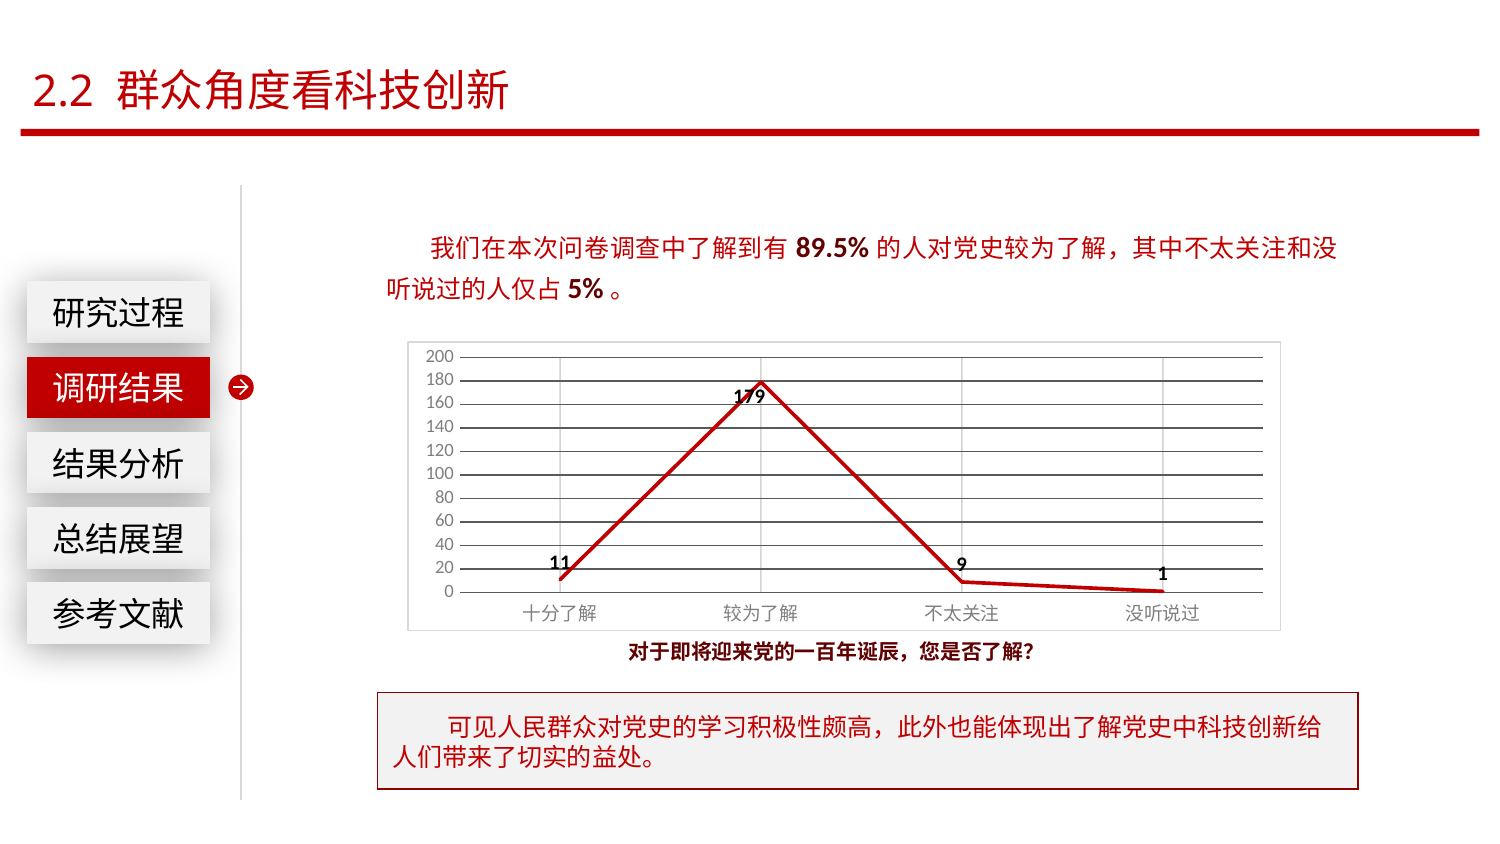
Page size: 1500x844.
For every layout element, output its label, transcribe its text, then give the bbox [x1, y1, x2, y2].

text_box 总结展望 [27, 507, 210, 568]
text_box 调研结果 [27, 357, 210, 417]
text_box 参考文献 [27, 582, 210, 644]
text_box 我们在本次问卷调查中了解到有89.5%的人对党史较为了解，其中不太关注和没听说过的人仅占5%。 [371, 213, 1353, 312]
text_box 2.2 群众角度看科技创新 [17, 54, 595, 123]
text_box 结果分析 [27, 432, 210, 493]
text_box [20, 128, 1480, 137]
chart [407, 341, 1282, 632]
text_box 研究过程 [27, 281, 210, 342]
text_box 对于即将迎来党的一百年诞辰，您是否了解？ [614, 631, 1372, 671]
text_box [228, 374, 254, 401]
text_box 可见人民群众对党史的学习积极性颇高，此外也能体现出了解党史中科技创新给人们带来了切实的益处。 [377, 704, 1358, 780]
text_box [376, 691, 1359, 790]
